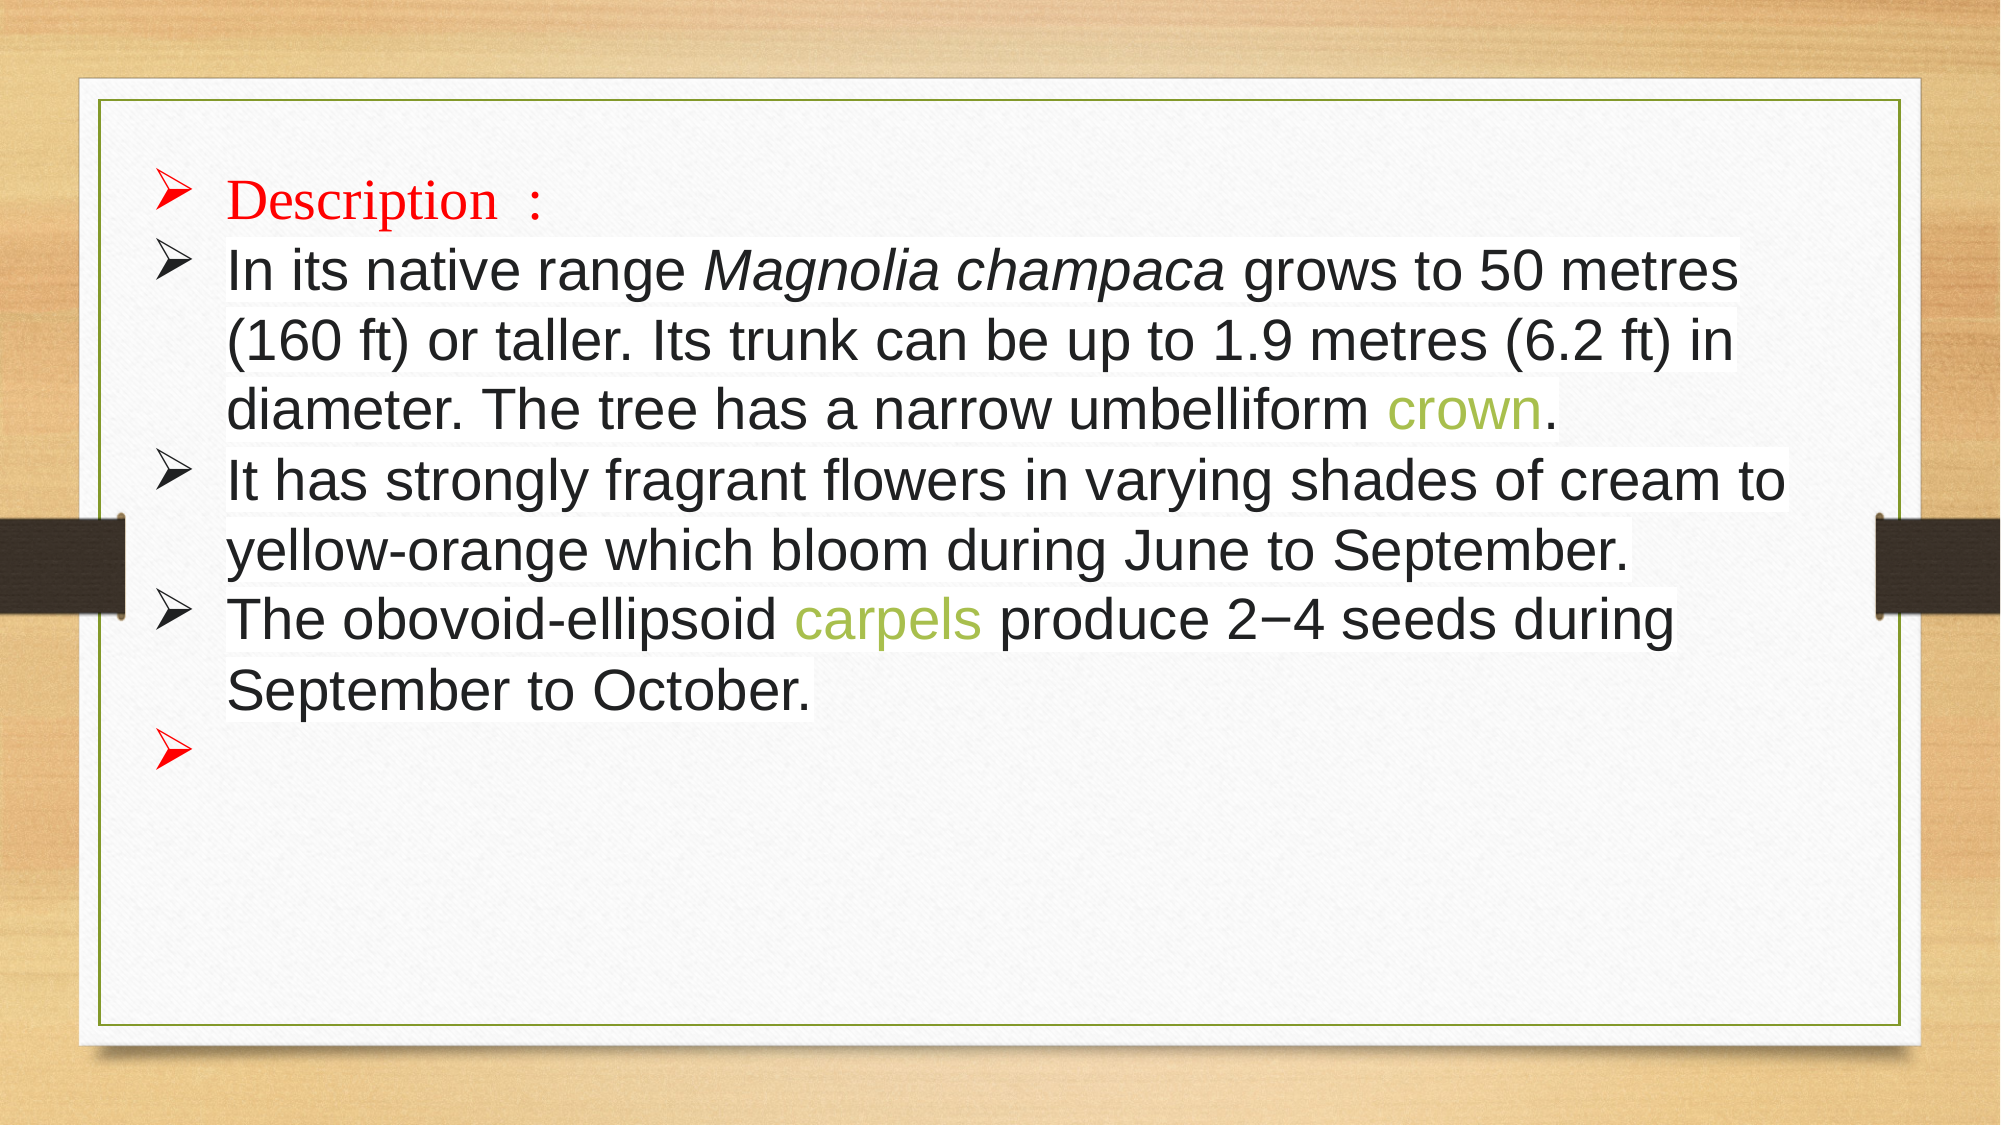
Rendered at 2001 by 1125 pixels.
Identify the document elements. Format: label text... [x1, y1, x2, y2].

text_box Description : In its native range Magnolia champaca grows to 50 metres (160 ft) or taller. Its trunk can be up to 1.9 metres (6.2 ft) in diameter. The tree has a narrow umbelliform crown. It has strongly fragrant flowers in varying shades of cream to yellow-orange which bloom during June to September. The obovoid-ellipsoid carpels produce 2−4 seeds during September to October. [136, 154, 1911, 799]
picture [0, 0, 2001, 1125]
